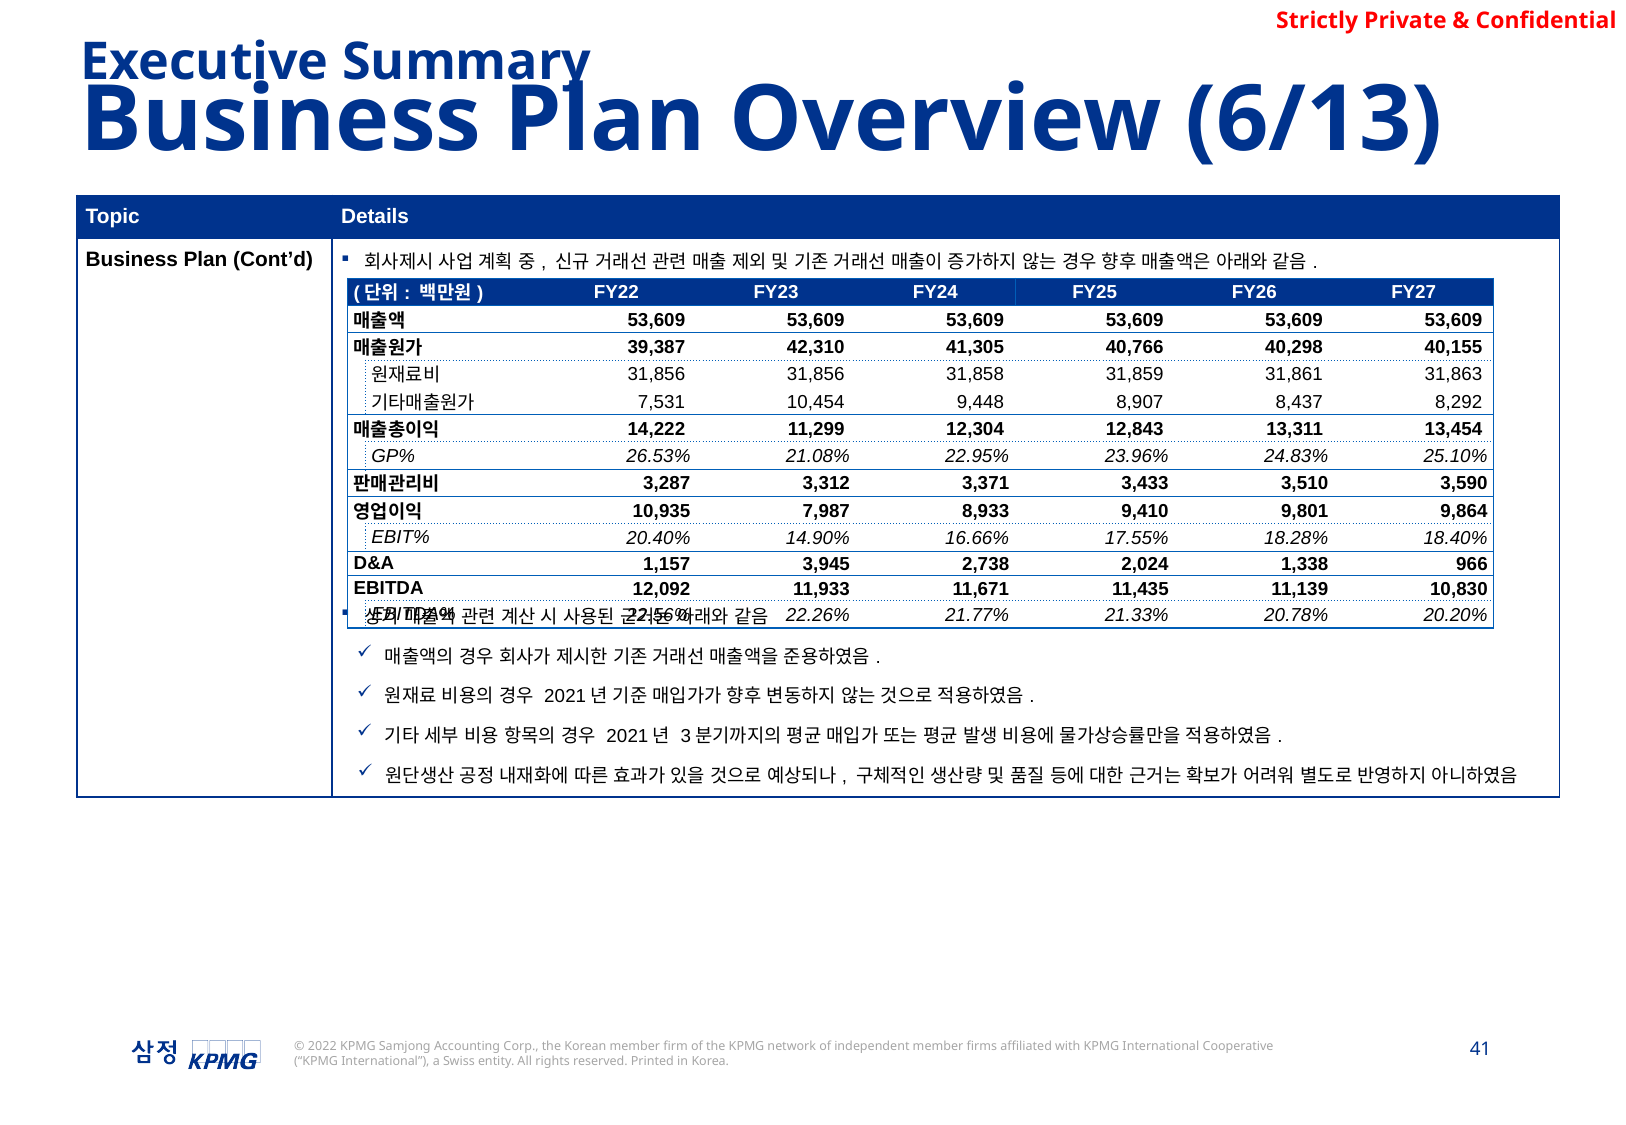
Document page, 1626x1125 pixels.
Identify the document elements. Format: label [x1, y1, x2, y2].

table_cell [78, 239, 331, 796]
table_header [333, 196, 1559, 238]
table_header [78, 196, 331, 238]
text_box [65, 37, 1475, 178]
table_header [348, 279, 1015, 305]
table_header [1016, 279, 1493, 305]
table_cell [333, 239, 1559, 796]
picture [129, 1038, 263, 1071]
